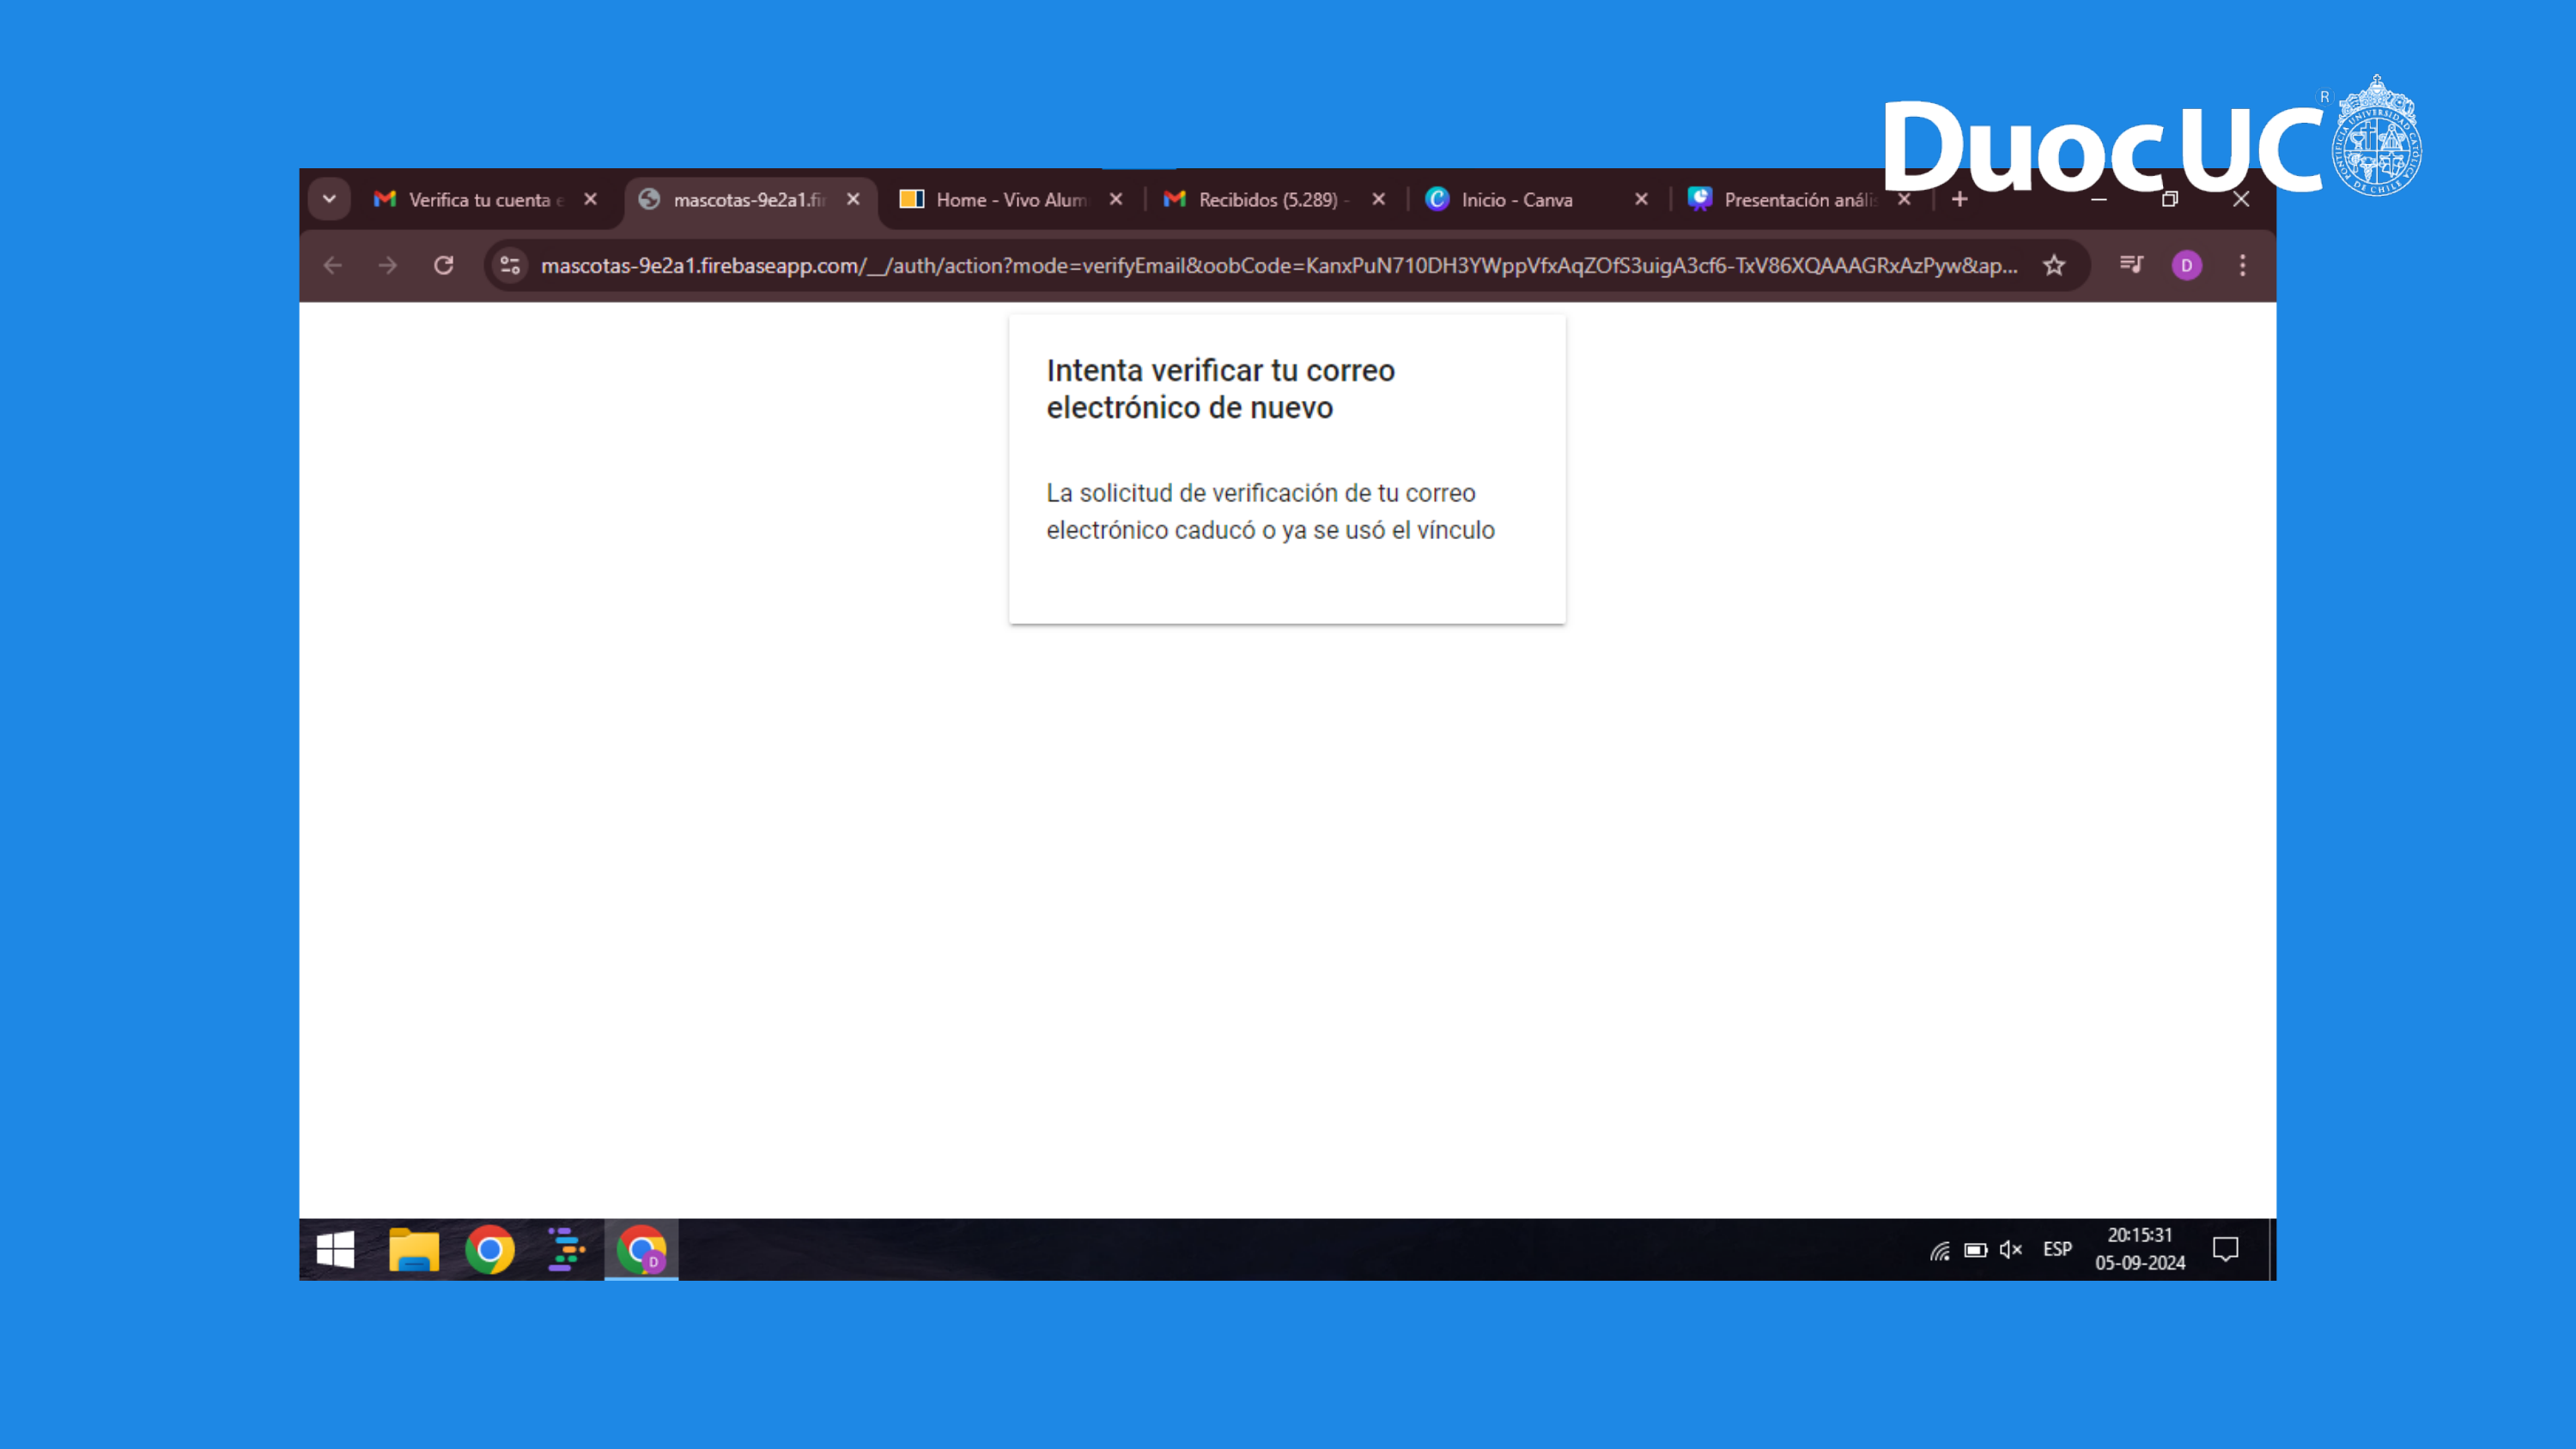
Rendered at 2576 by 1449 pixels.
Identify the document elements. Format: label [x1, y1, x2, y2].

text_box [1871, 70, 2432, 219]
text_box [299, 168, 2277, 1281]
